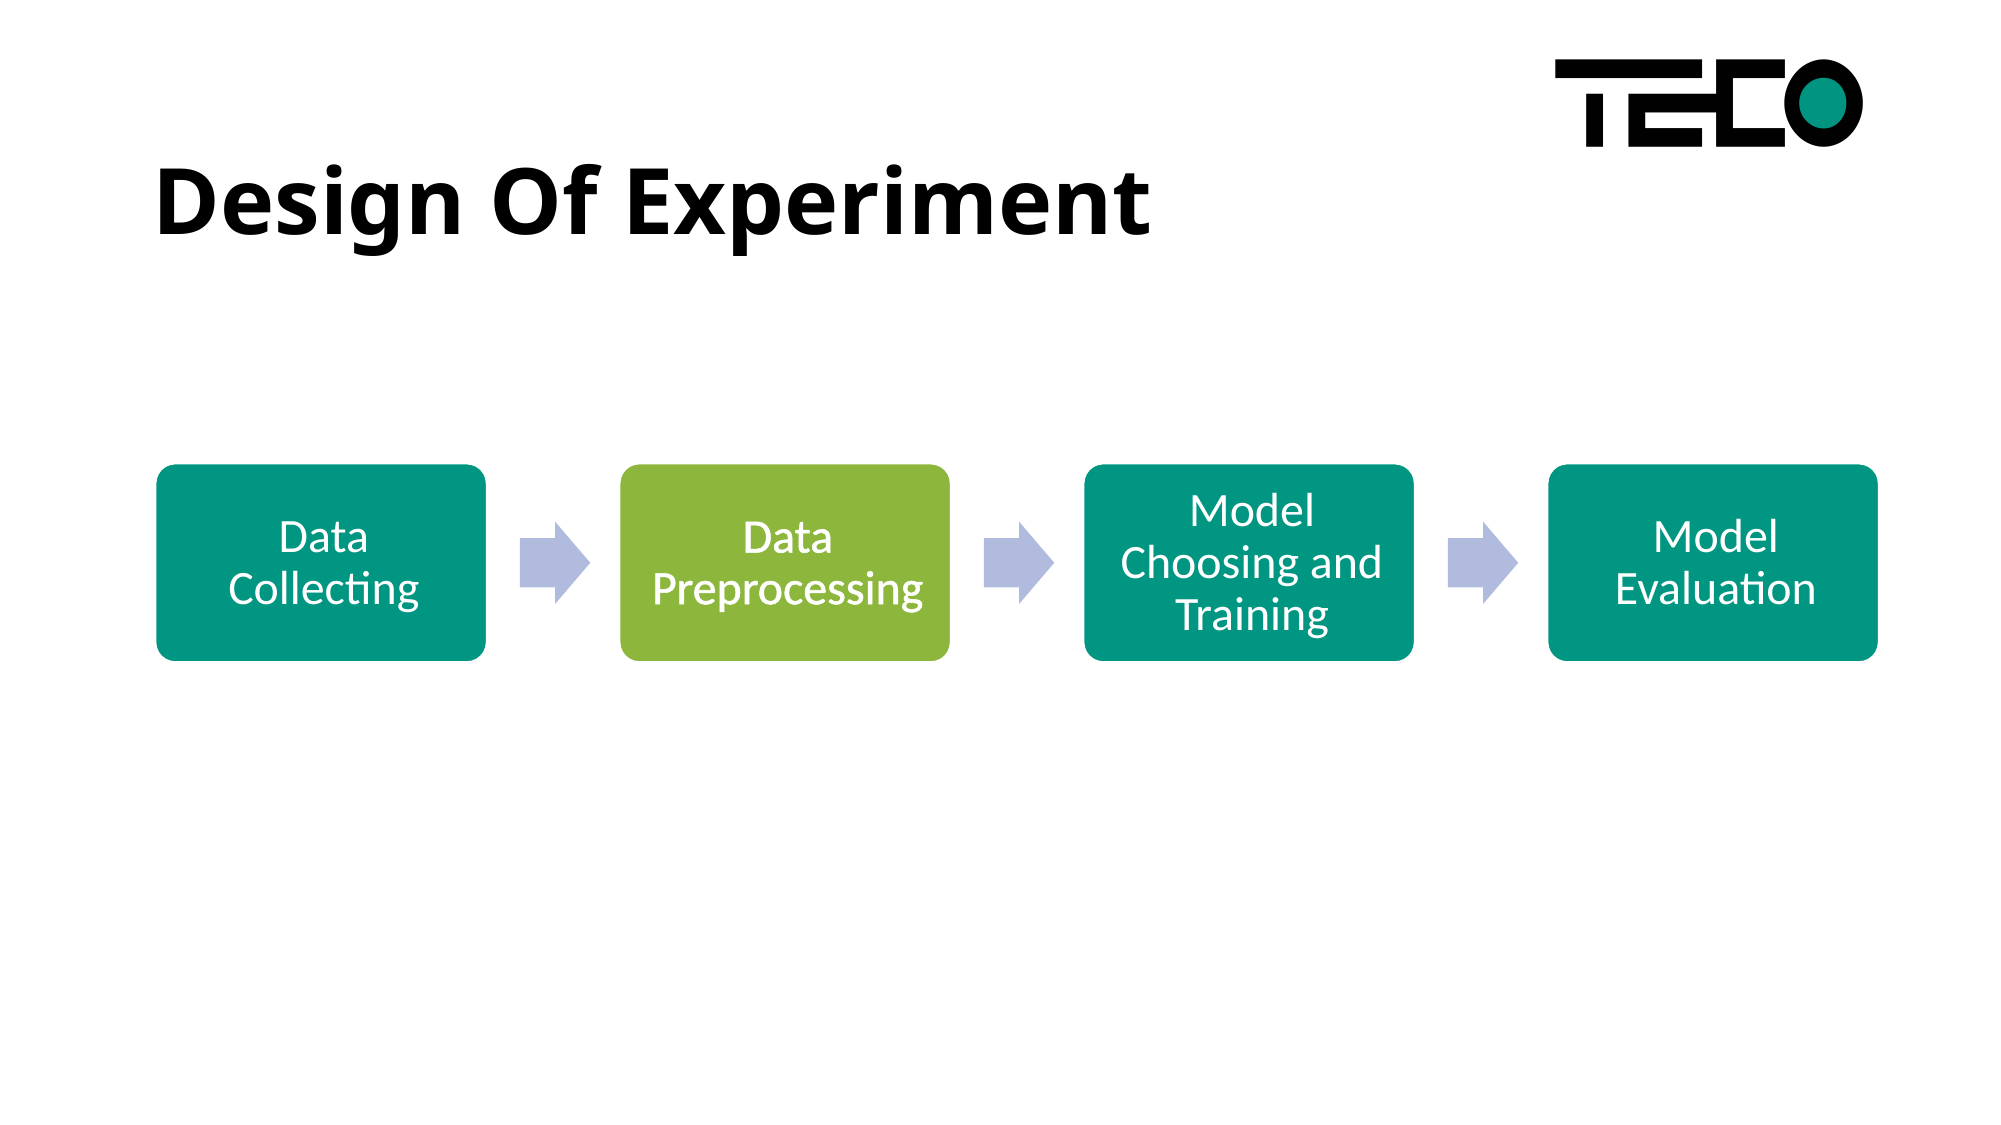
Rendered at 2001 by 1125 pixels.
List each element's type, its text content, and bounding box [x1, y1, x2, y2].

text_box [154, 118, 1880, 1008]
picture [1555, 59, 1863, 117]
title Design Of Experiment [137, 117, 1863, 293]
